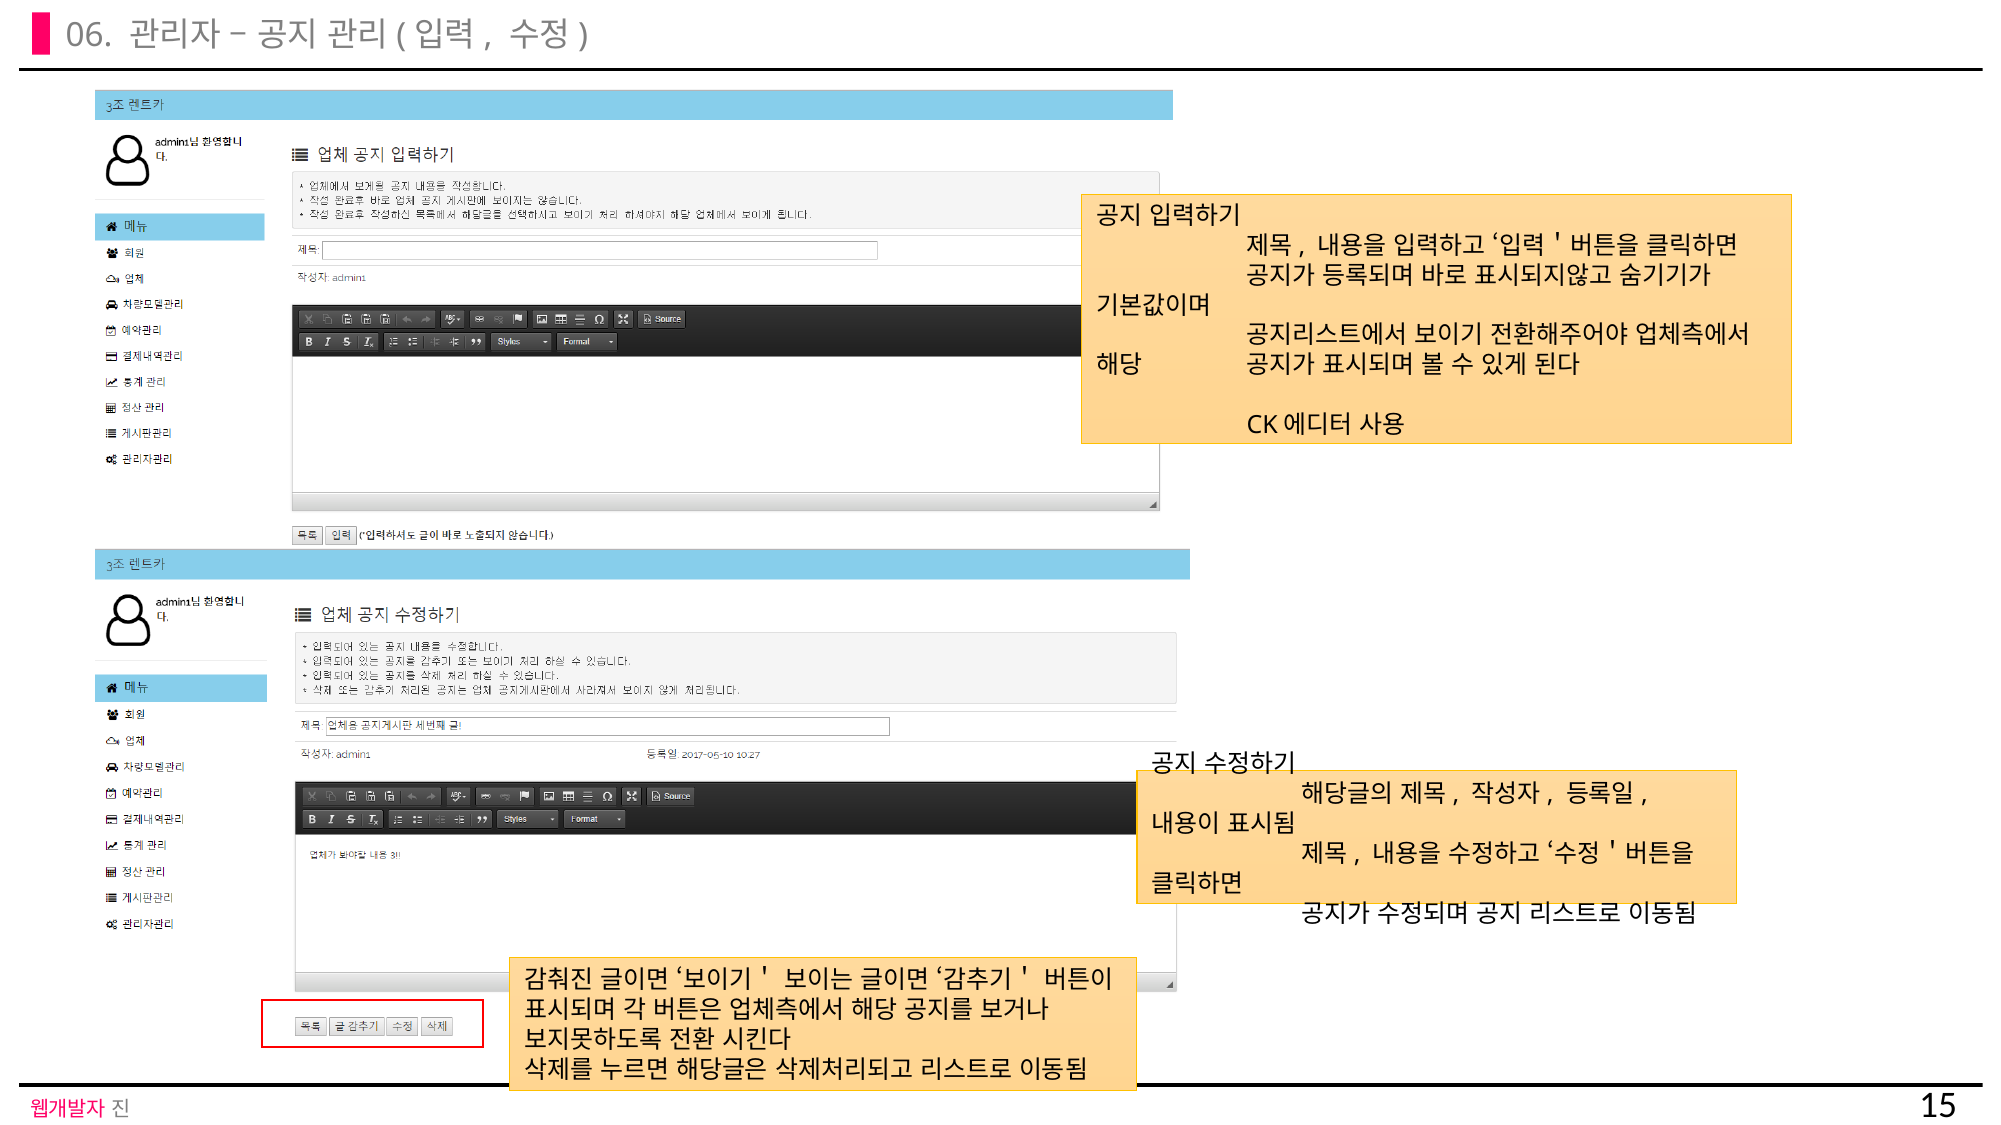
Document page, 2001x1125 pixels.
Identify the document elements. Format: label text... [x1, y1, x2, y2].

picture [94, 89, 1190, 1047]
text_box 공지 입력하기 제목, 내용을 입력하고 ‘입력＇버튼을 클릭하면 공지가 등록되며 바로 표시되지않고 숨기기가 기본값이며 공지리스트에서 보이기 전환해주어야 업체측에서 해당 공지가 표시되며 볼 수 있게 된다 CK에디터 사용 [1173, 194, 1792, 444]
text_box 공지 수정하기 해당글의 제목, 작성자, 등록일, 내용이 표시됨 제목, 내용을 수정하고 ‘수정＇버튼을 클릭하면 공지가 수정되며 공지 리스트로 이동됨 [1190, 770, 1737, 904]
text_box 감춰진 글이면 ‘보이기＇ 보이는 글이면 ‘감추기＇ 버튼이 표시되며 각 버튼은 업체측에서 해당 공지를 보거나 보지못하도록 전환 시킨다 삭제를 누르면 해당글은 삭제처리되고 리스트로 이동됨 [509, 1047, 1137, 1091]
text_box 06. 관리자 – 공지 관리(입력, 수정) [50, 10, 672, 63]
slide_number 15 [1904, 1072, 2000, 1125]
